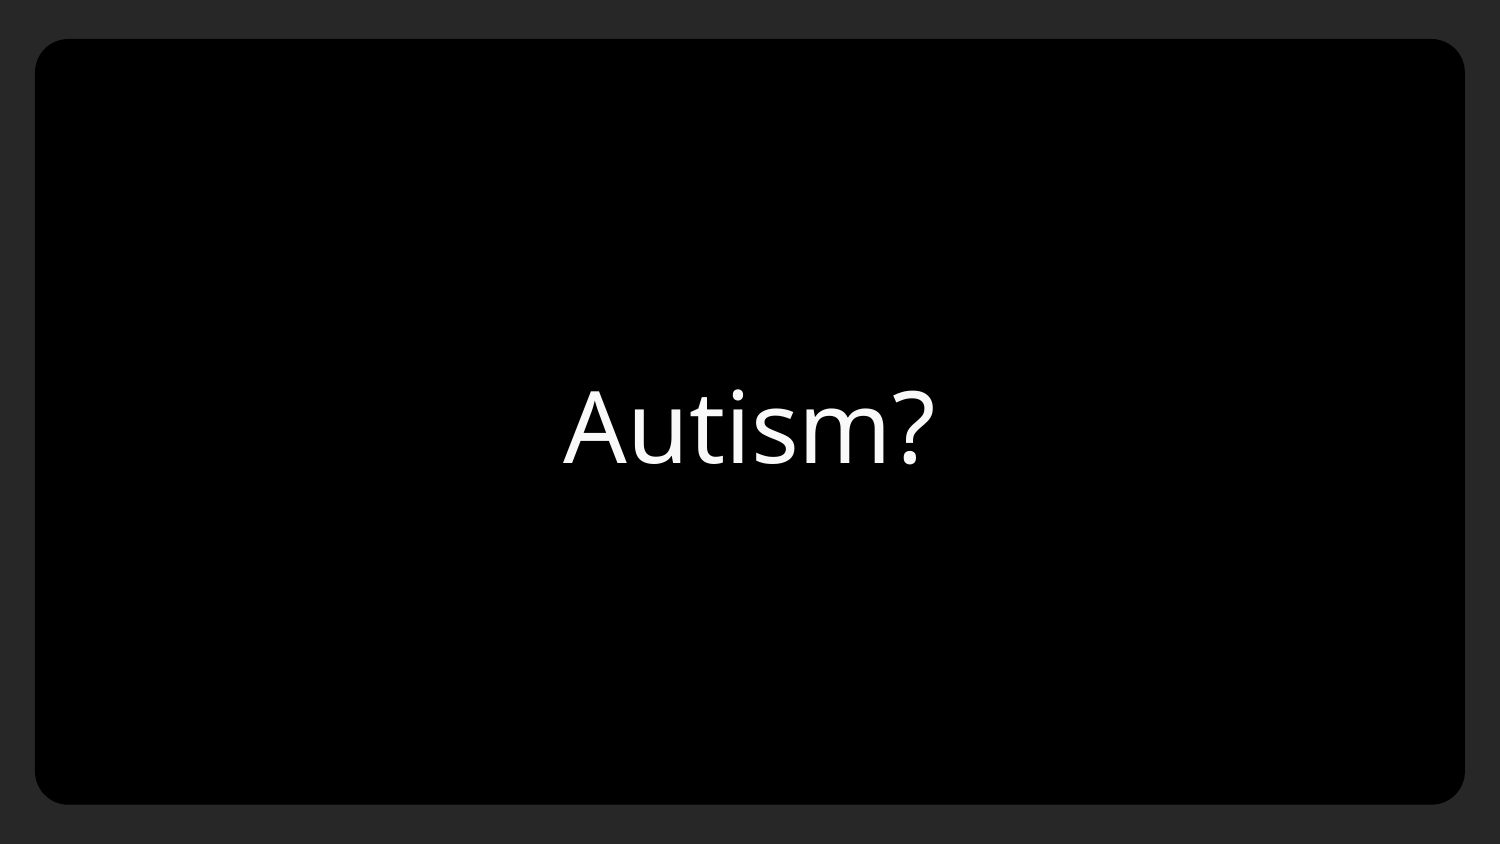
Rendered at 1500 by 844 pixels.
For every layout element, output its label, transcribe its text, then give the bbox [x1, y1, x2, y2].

title Autism? [346, 343, 1154, 501]
